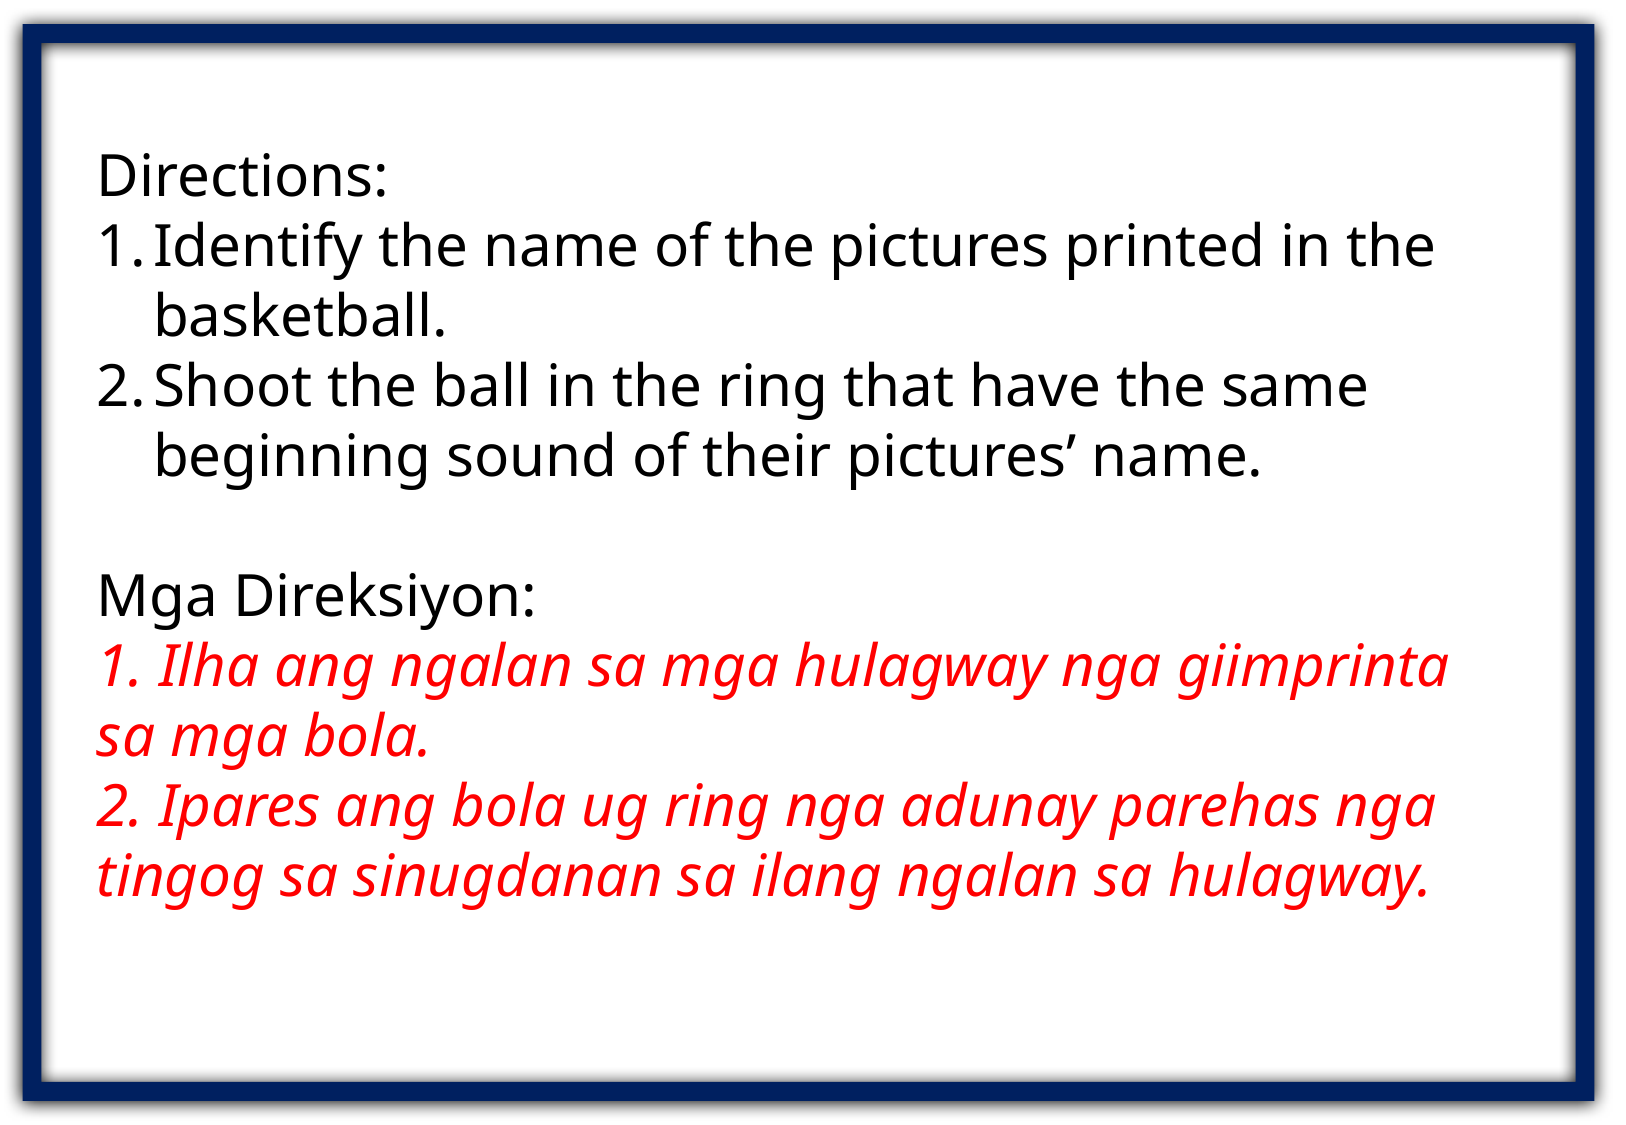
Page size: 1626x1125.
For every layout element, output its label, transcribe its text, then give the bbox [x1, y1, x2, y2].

text_box Directions: Identify the name of the pictures printed in the basketball. Shoot the ball in the ring that have the same beginning sound of their pictures’ name. Mga Direksiyon: 1. Ilha ang ngalan sa mga hulagway nga giimprinta sa mga bola. 2. Ipares ang bola ug ring nga adunay parehas nga tingog sa sinugdanan sa ilang ngalan sa hulagway. [82, 130, 1536, 916]
text_box [22, 24, 1595, 1101]
